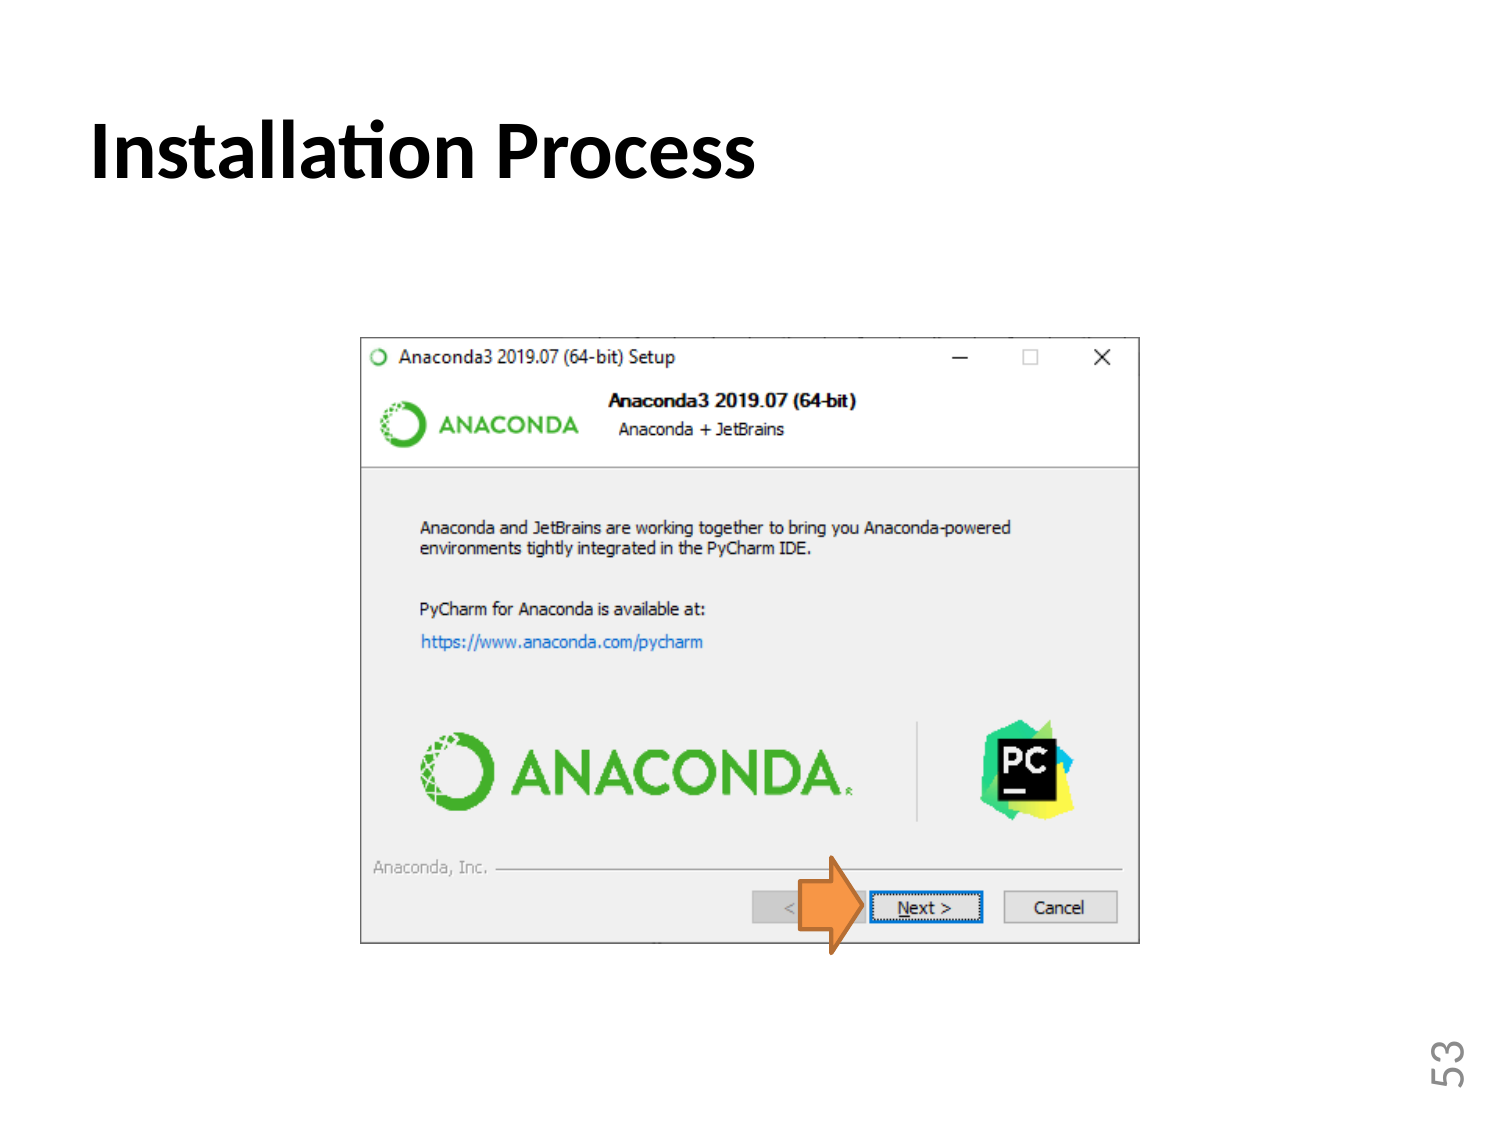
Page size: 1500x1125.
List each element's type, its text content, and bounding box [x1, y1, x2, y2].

picture [359, 337, 1141, 944]
slide_number 53 [1412, 1025, 1475, 1125]
text_box Installation Process [74, 87, 1438, 203]
